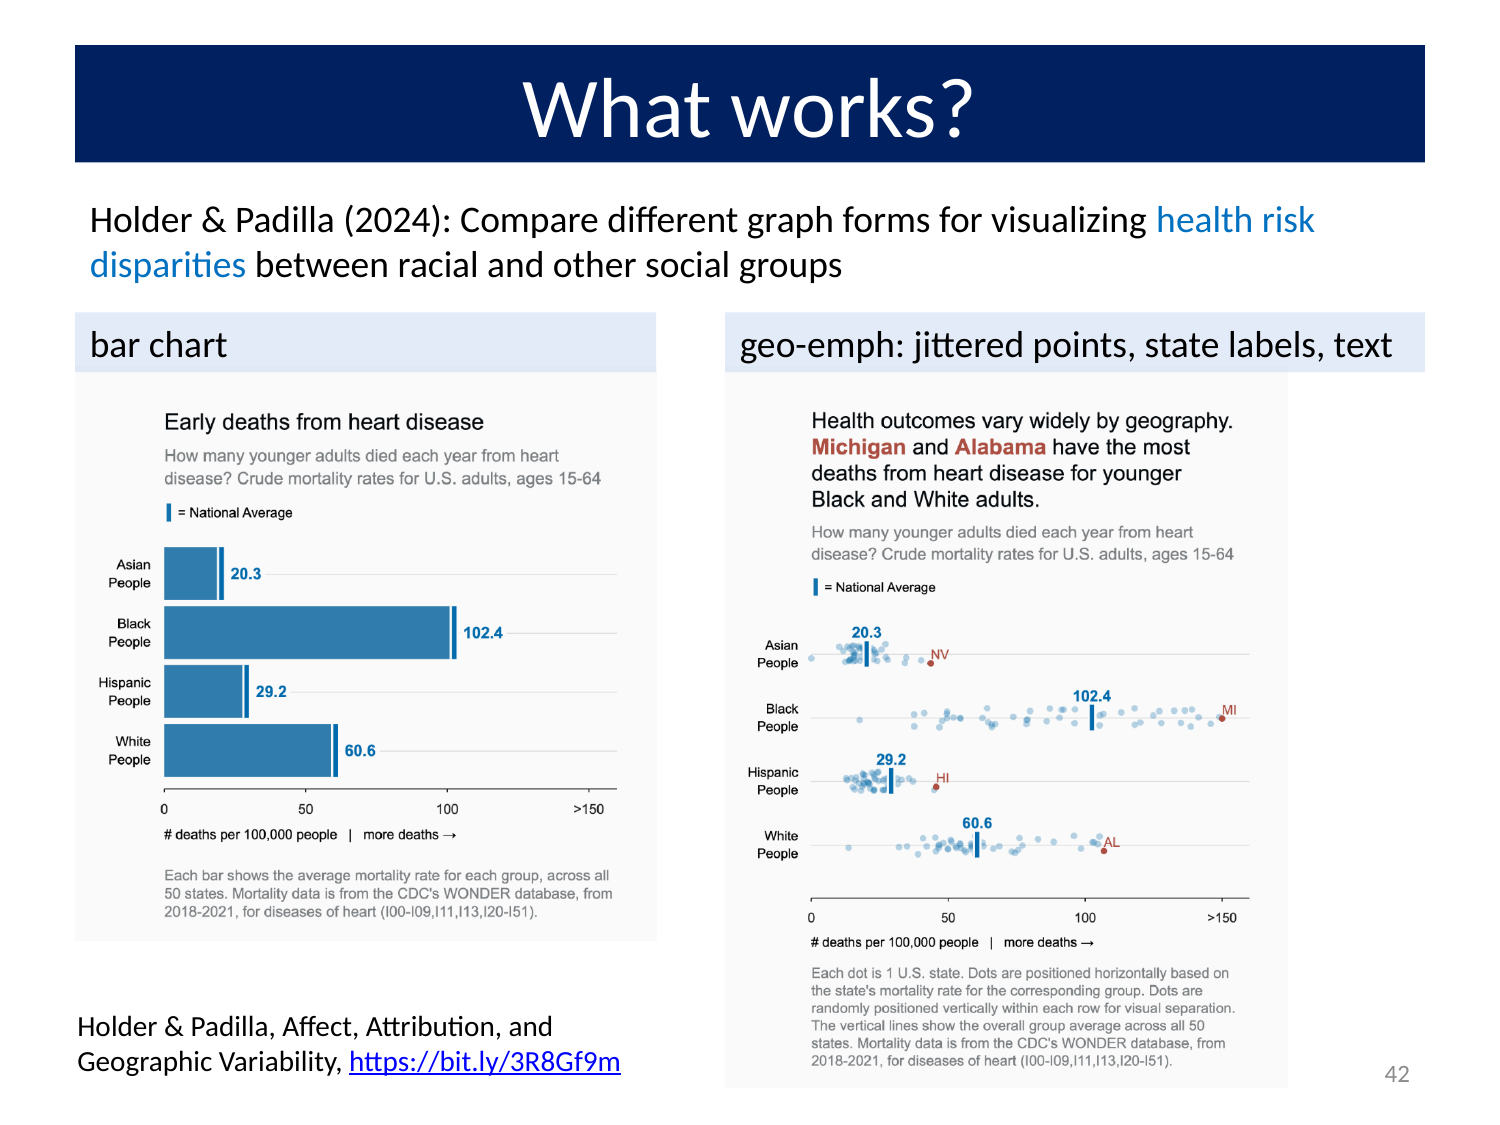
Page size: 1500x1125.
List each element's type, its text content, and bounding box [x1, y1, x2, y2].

text_box Holder & Padilla, Affect, Attribution, and Geographic Variability, https://bit.ly/3R8Gf9m [62, 999, 657, 1085]
text_box Holder & Padilla (2024): Compare different graph forms for visualizing health risk disparities between racial and other social groups [74, 187, 1425, 293]
text_box geo-emph: jittered points, state labels, text [725, 312, 1425, 373]
picture [724, 365, 1288, 1088]
picture [74, 366, 657, 941]
text_box bar chart [75, 312, 657, 366]
slide_number 42 [1074, 1042, 1425, 1103]
title What works? [75, 45, 1425, 163]
